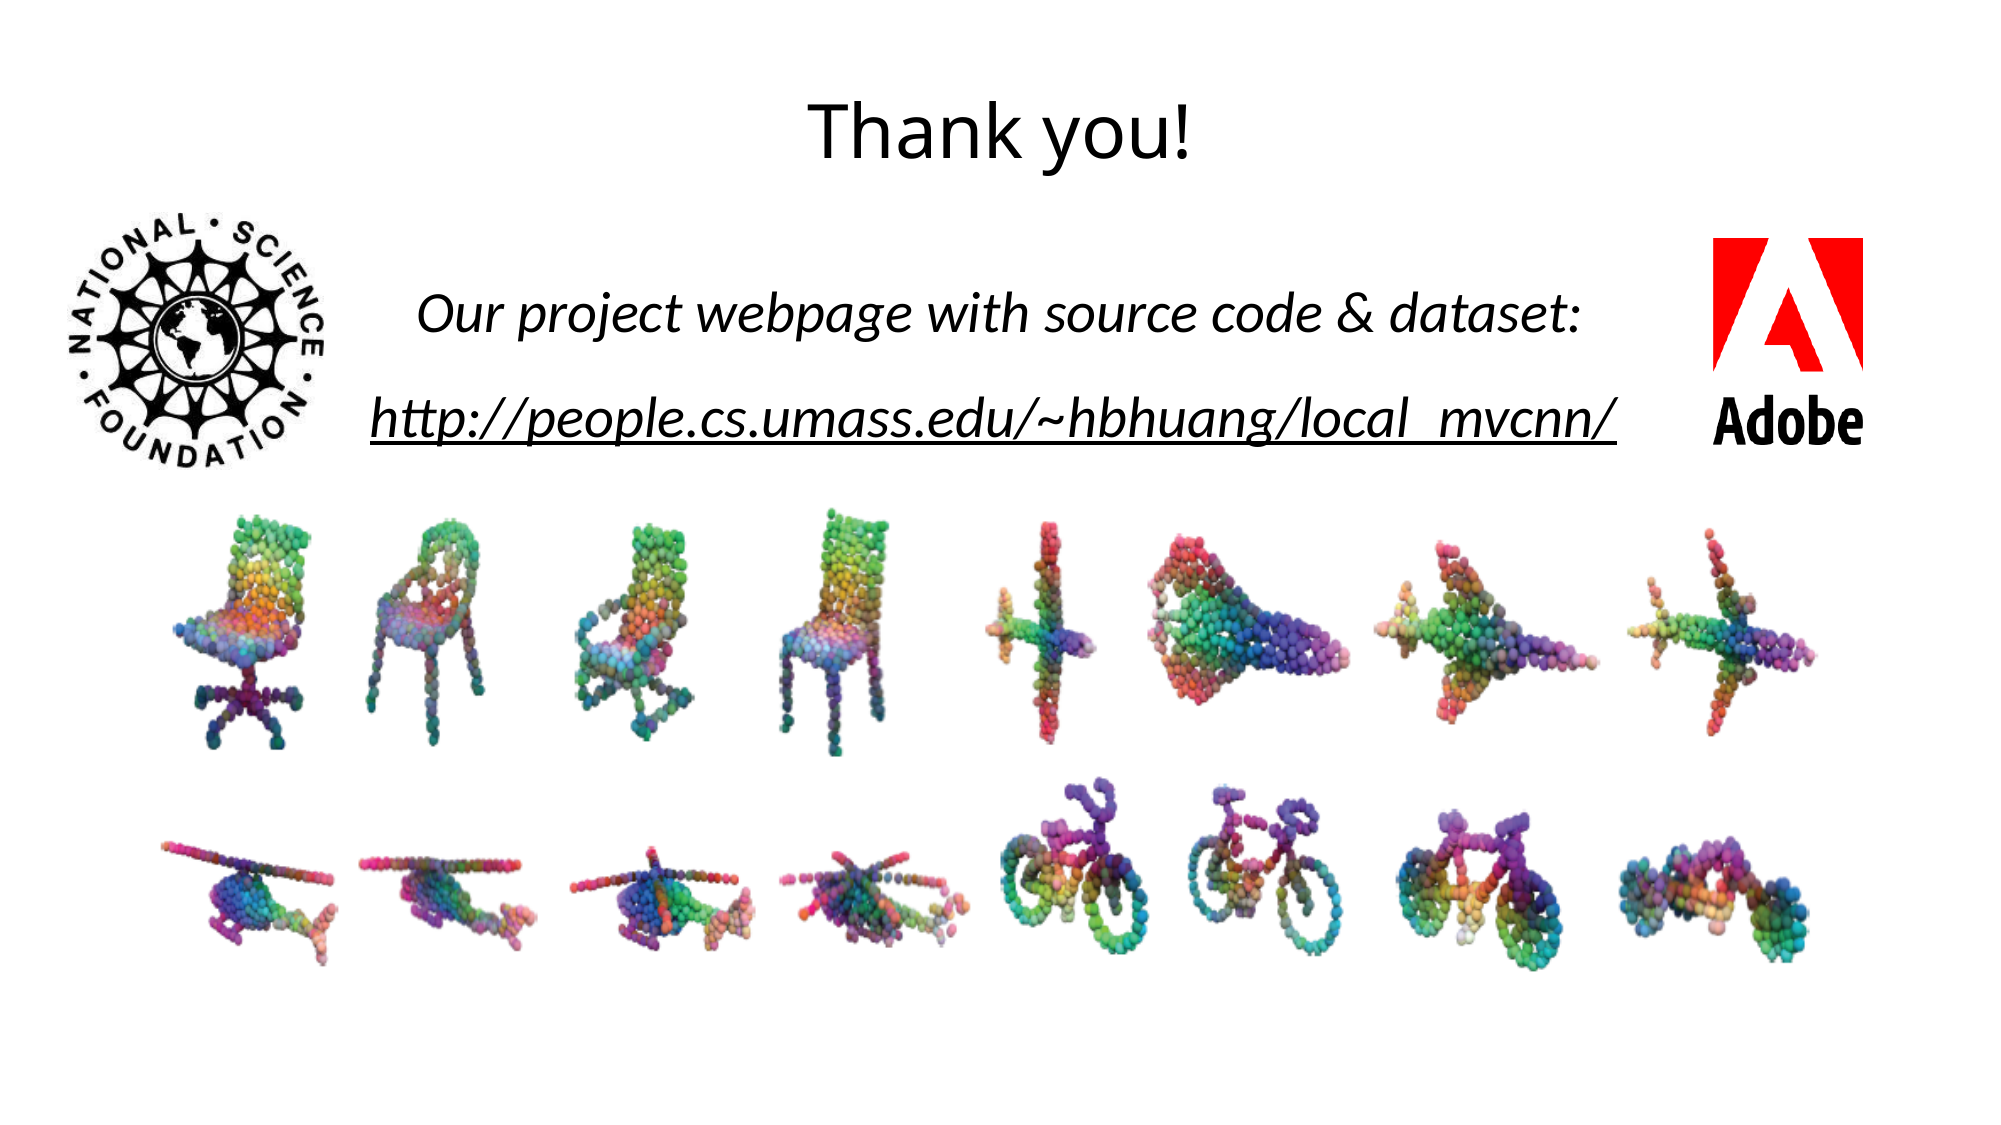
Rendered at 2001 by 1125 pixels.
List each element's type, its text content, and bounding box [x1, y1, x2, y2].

picture [1713, 238, 1863, 445]
list Our project webpage with source code & dataset: http://people.cs.umass.edu/~hbhuang/local_mvcnn/ [325, 252, 1848, 471]
title Thank you! [137, 25, 1863, 244]
picture [67, 212, 325, 471]
picture [141, 493, 1859, 997]
